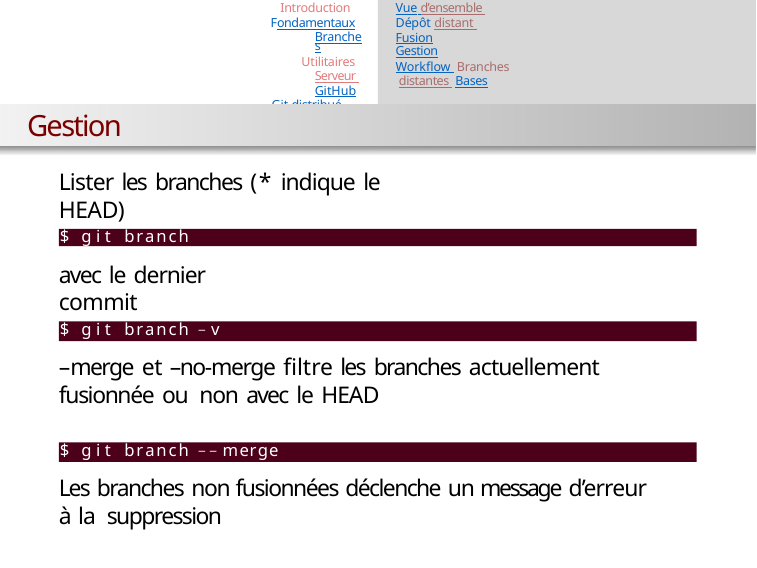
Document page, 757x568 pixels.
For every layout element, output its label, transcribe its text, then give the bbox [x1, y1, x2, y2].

text_box Gestion Lister les branches (* indique le HEAD) [25, 156, 436, 223]
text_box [0, 104, 756, 156]
text_box $ g i t branch [58, 228, 697, 247]
text_box [377, 0, 756, 104]
text_box Introduction Fondamentaux Branches Utilitaires Serveur GitHub Git distribué [268, 0, 363, 103]
text_box $ g i t branch −−merge Les branches non fusionnées déclenche un message d’erreur à la suppression [56, 426, 662, 529]
text_box avec le dernier commit [56, 258, 275, 305]
text_box Vue d’ensemble Dépôt distant Fusion Gestion Workflow Branches distantes Bases [393, 0, 512, 91]
text_box $ g i t branch −v –merge et –no-merge filtre les branches actuellement fusionnée ou non avec le HEAD [56, 305, 685, 409]
text_box [685, 321, 697, 342]
text_box [662, 442, 697, 462]
